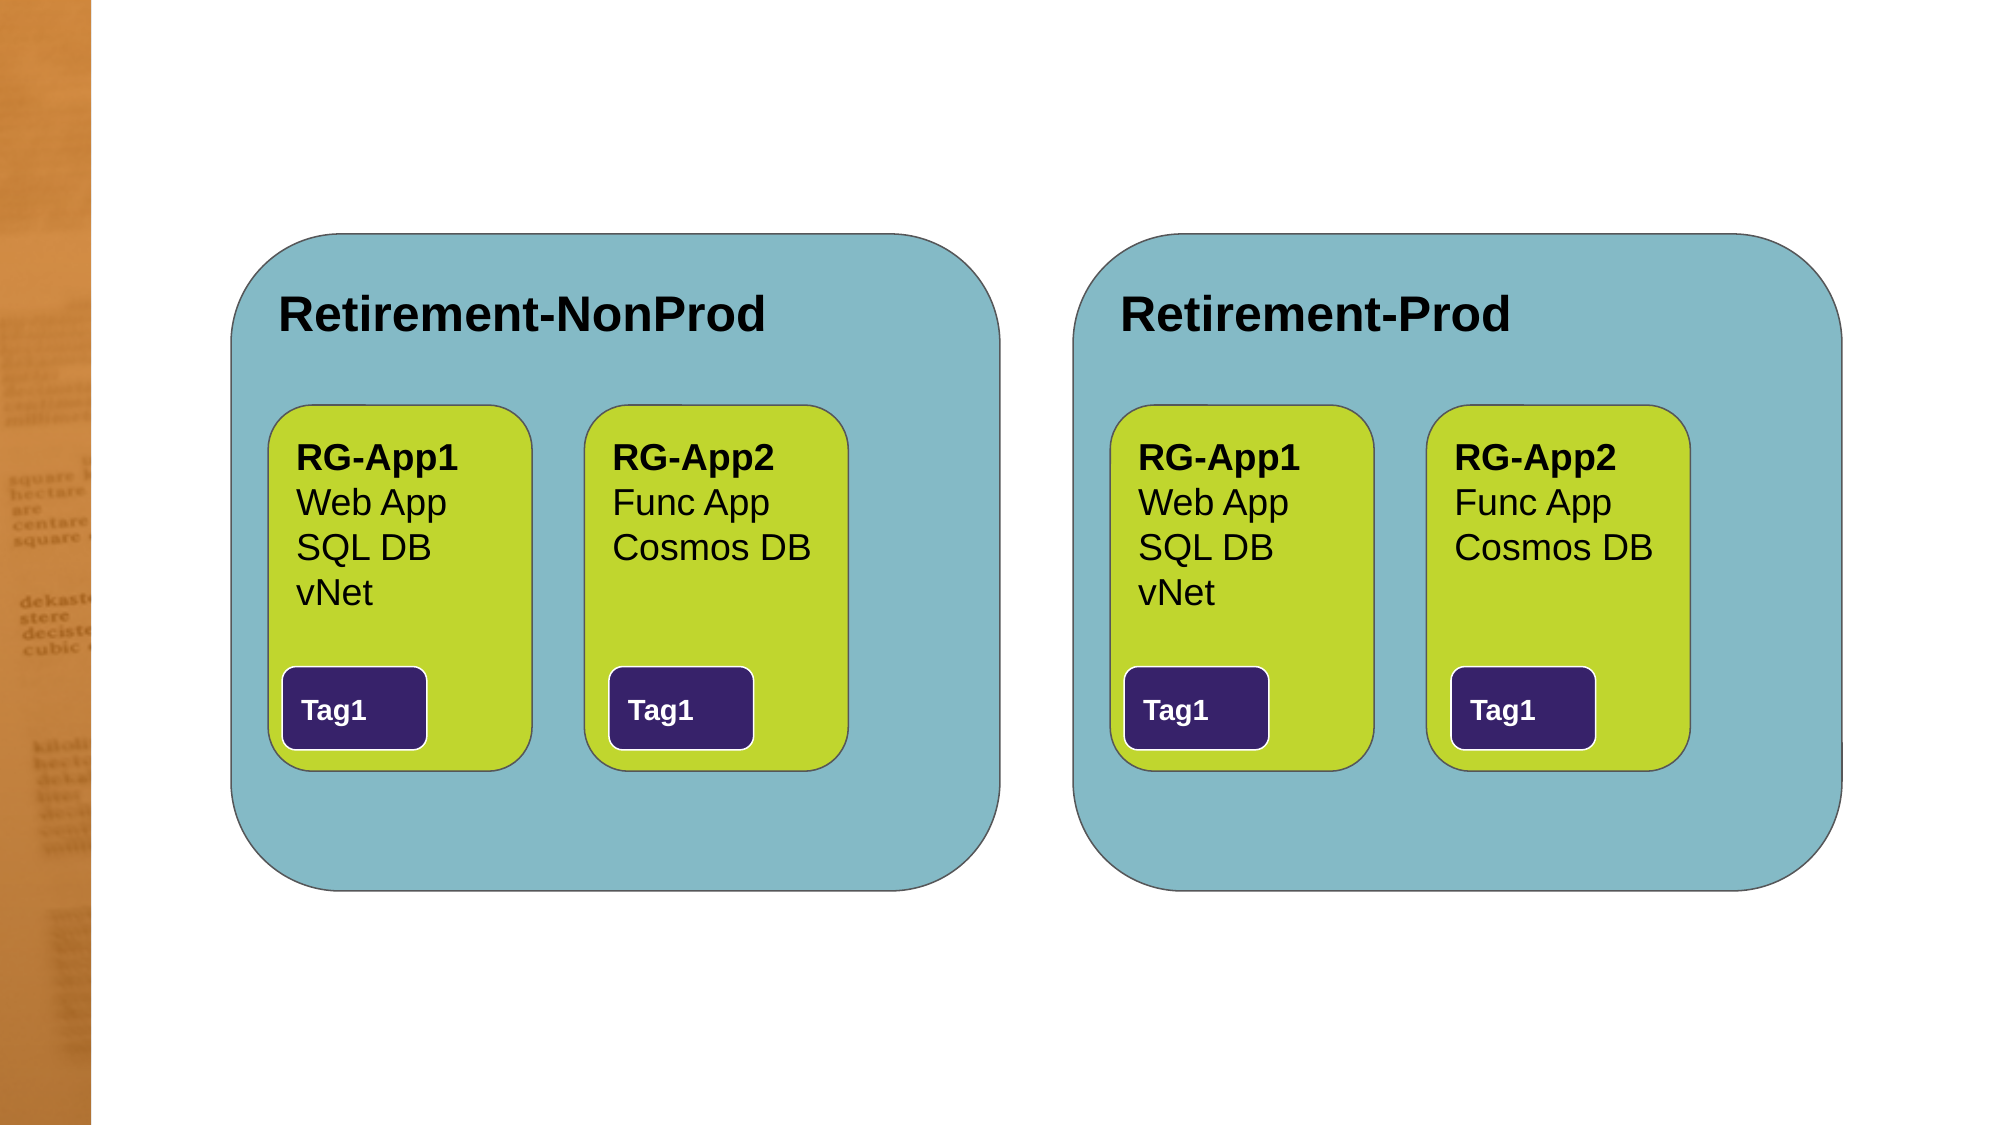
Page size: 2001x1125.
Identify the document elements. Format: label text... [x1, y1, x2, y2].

text_box RG-App1 Web App SQL DB vNet [268, 404, 533, 772]
text_box Retirement-NonProd [231, 233, 1000, 891]
text_box Retirement-Prod [1073, 233, 1842, 891]
text_box Tag1 [608, 666, 754, 750]
text_box RG-App1 Web App SQL DB vNet [1110, 404, 1375, 772]
text_box Tag1 [1450, 666, 1596, 750]
text_box Tag1 [1124, 666, 1269, 750]
text_box Tag1 [282, 666, 427, 750]
picture [0, 0, 92, 1125]
text_box RG-App2 Func App Cosmos DB [1426, 404, 1691, 772]
text_box RG-App2 Func App Cosmos DB [584, 404, 849, 772]
